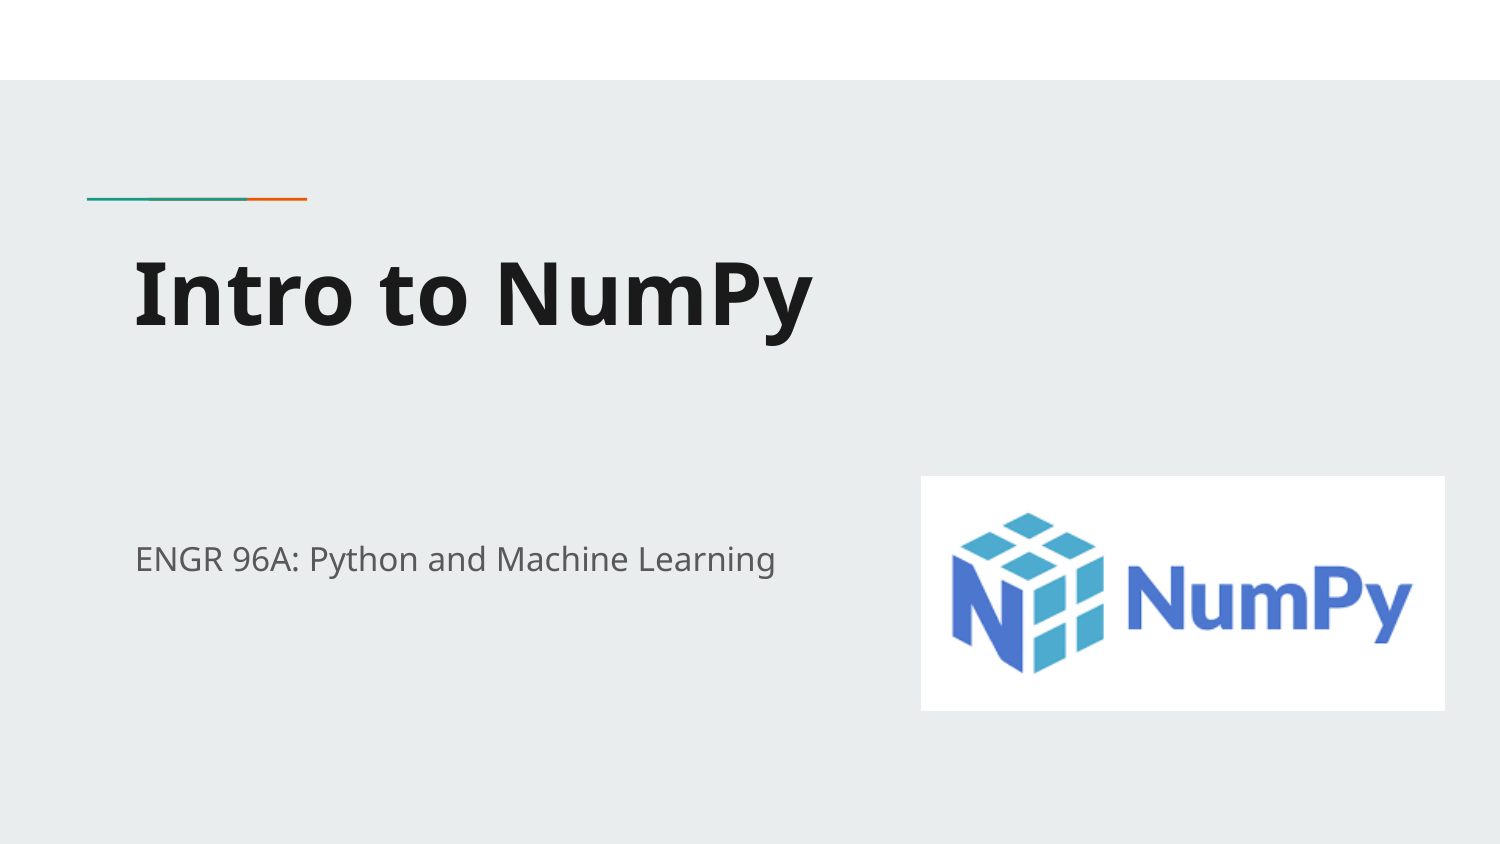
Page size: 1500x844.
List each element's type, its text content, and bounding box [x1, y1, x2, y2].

picture [920, 475, 1445, 711]
subtitle ENGR 96A: Python and Machine Learning [119, 520, 915, 610]
title Intro to NumPy [119, 216, 1381, 490]
